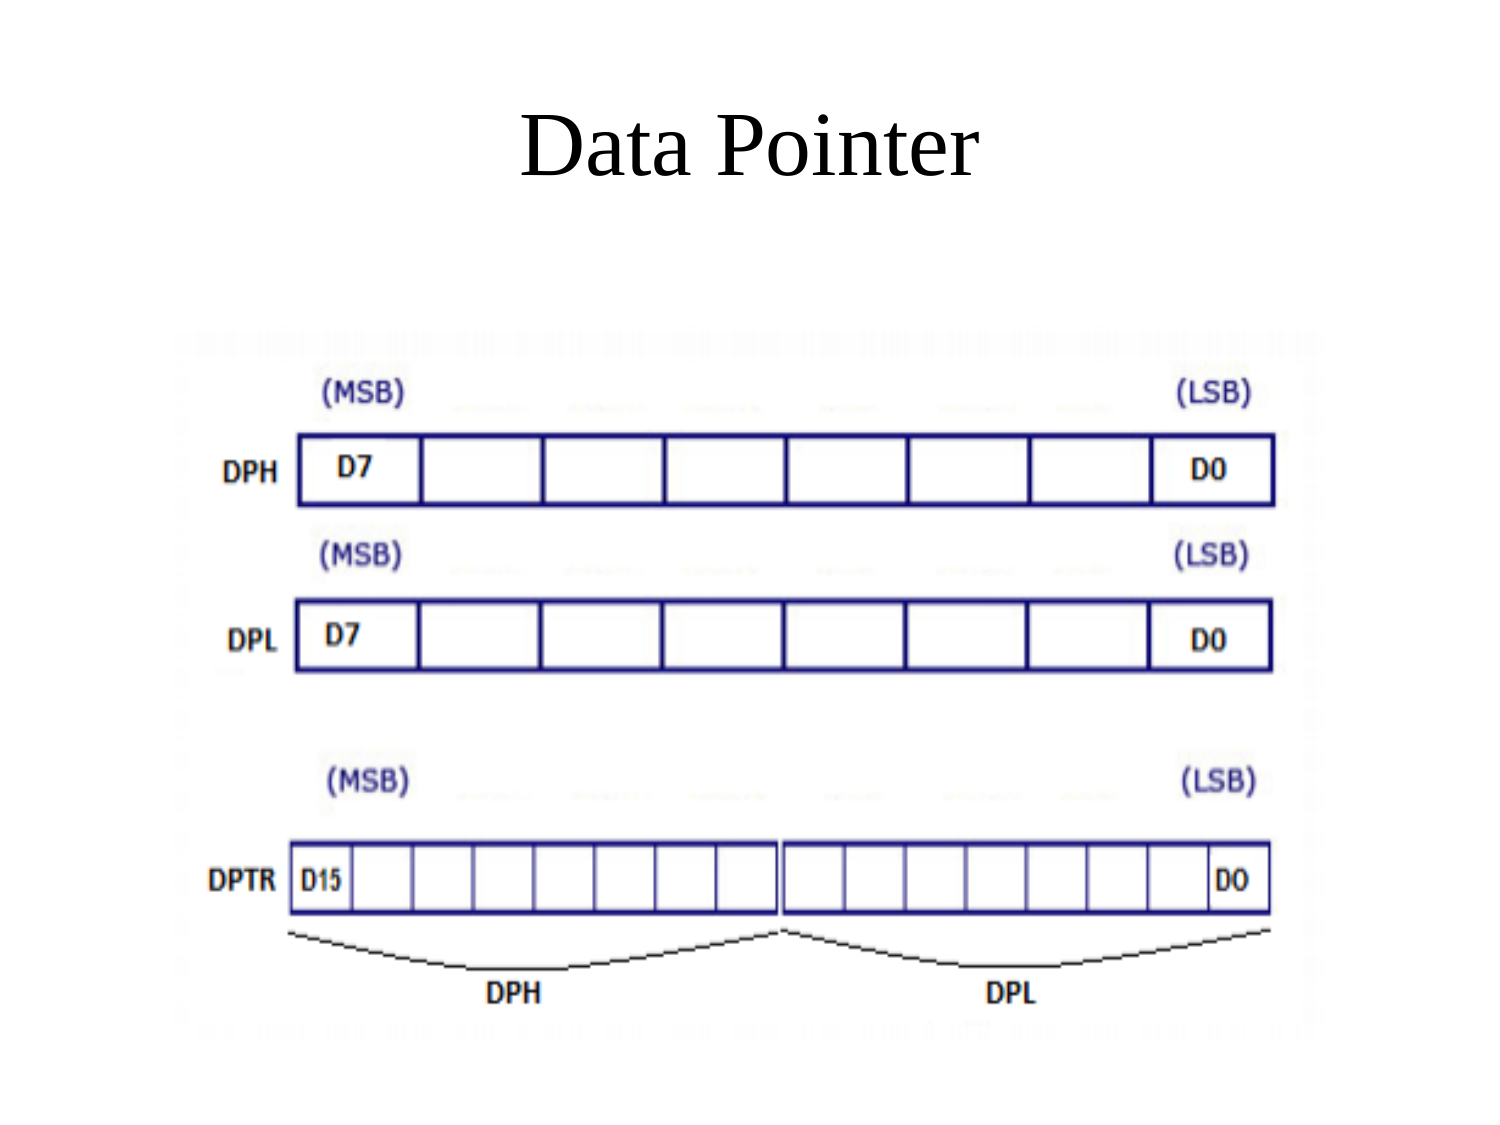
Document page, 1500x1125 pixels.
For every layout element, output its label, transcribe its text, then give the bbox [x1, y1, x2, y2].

title Data Pointer [75, 45, 1425, 233]
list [174, 324, 1326, 1040]
